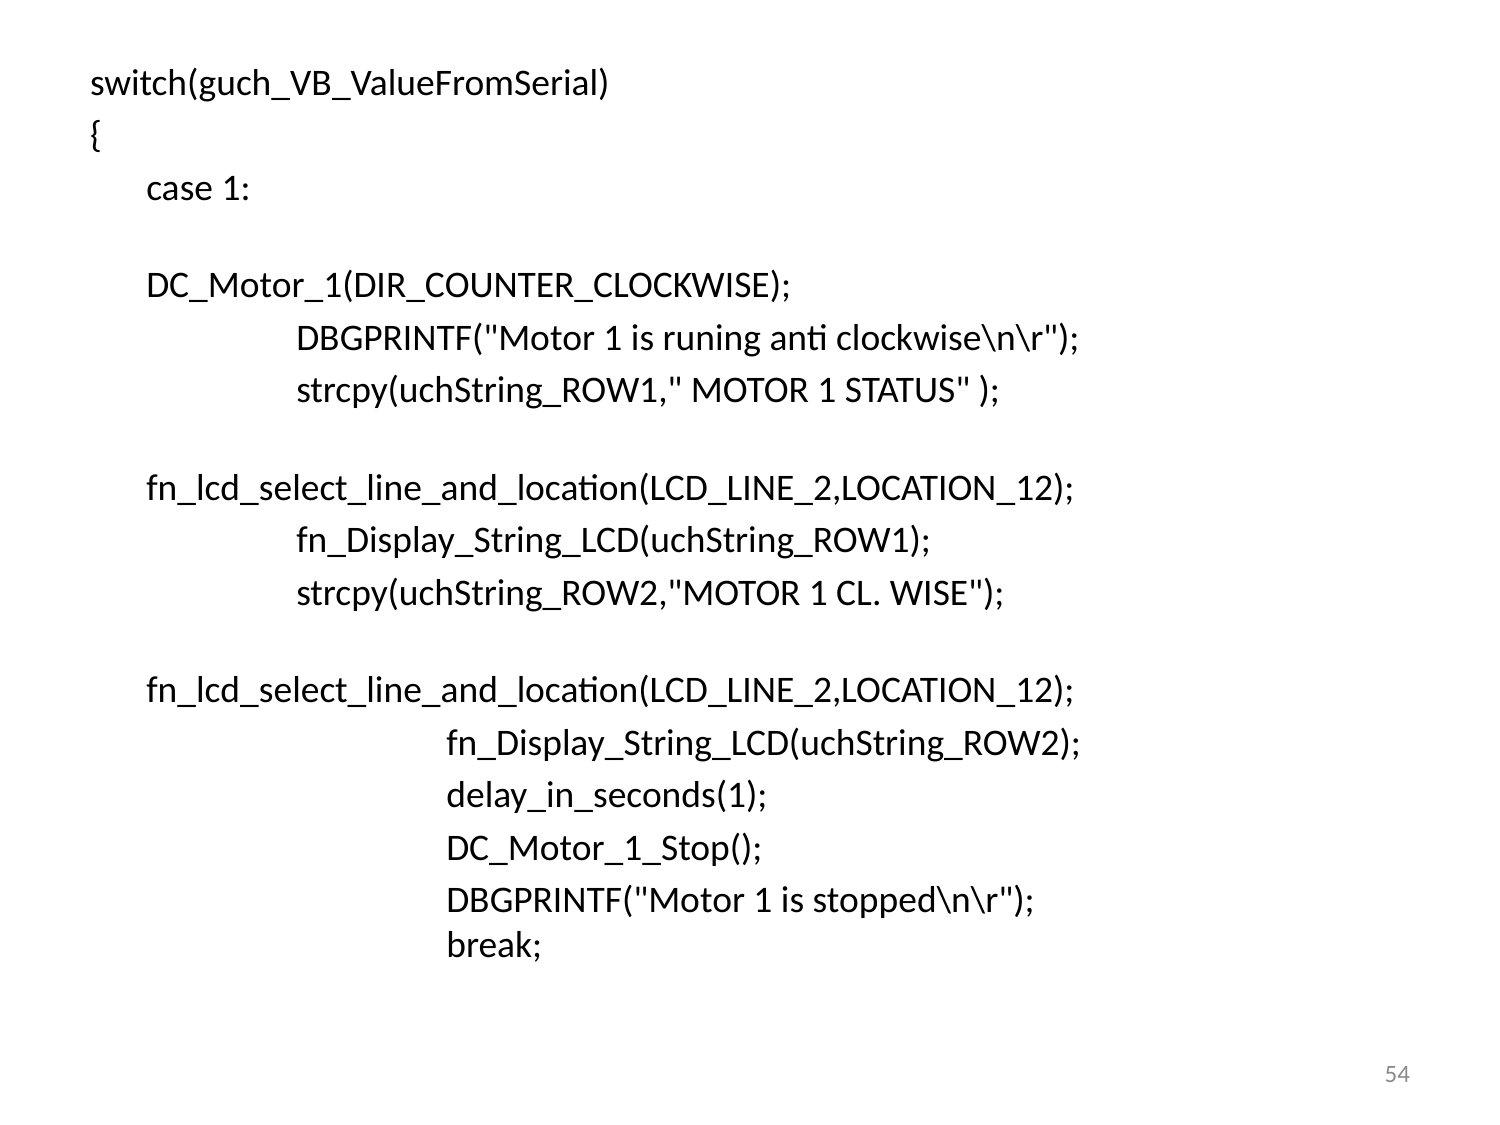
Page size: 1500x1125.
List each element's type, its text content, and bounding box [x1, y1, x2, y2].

slide_number 54 [1074, 1042, 1425, 1103]
list switch(guch_VB_ValueFromSerial) { case 1: DC_Motor_1(DIR_COUNTER_CLOCKWISE); DBGPRINTF("Motor 1 is runing anti clockwise\n\r"); strcpy(uchString_ROW1," MOTOR 1 STATUS" ); fn_lcd_select_line_and_location(LCD_LINE_2,LOCATION_12); fn_Display_String_LCD(uchString_ROW1); strcpy(uchString_ROW2,"MOTOR 1 CL. WISE"); fn_lcd_select_line_and_location(LCD_LINE_2,LOCATION_12); fn_Display_String_LCD(uchString_ROW2); delay_in_seconds(1); DC_Motor_1_Stop(); DBGPRINTF("Motor 1 is stopped\n\r"); break; [75, 50, 1425, 1063]
